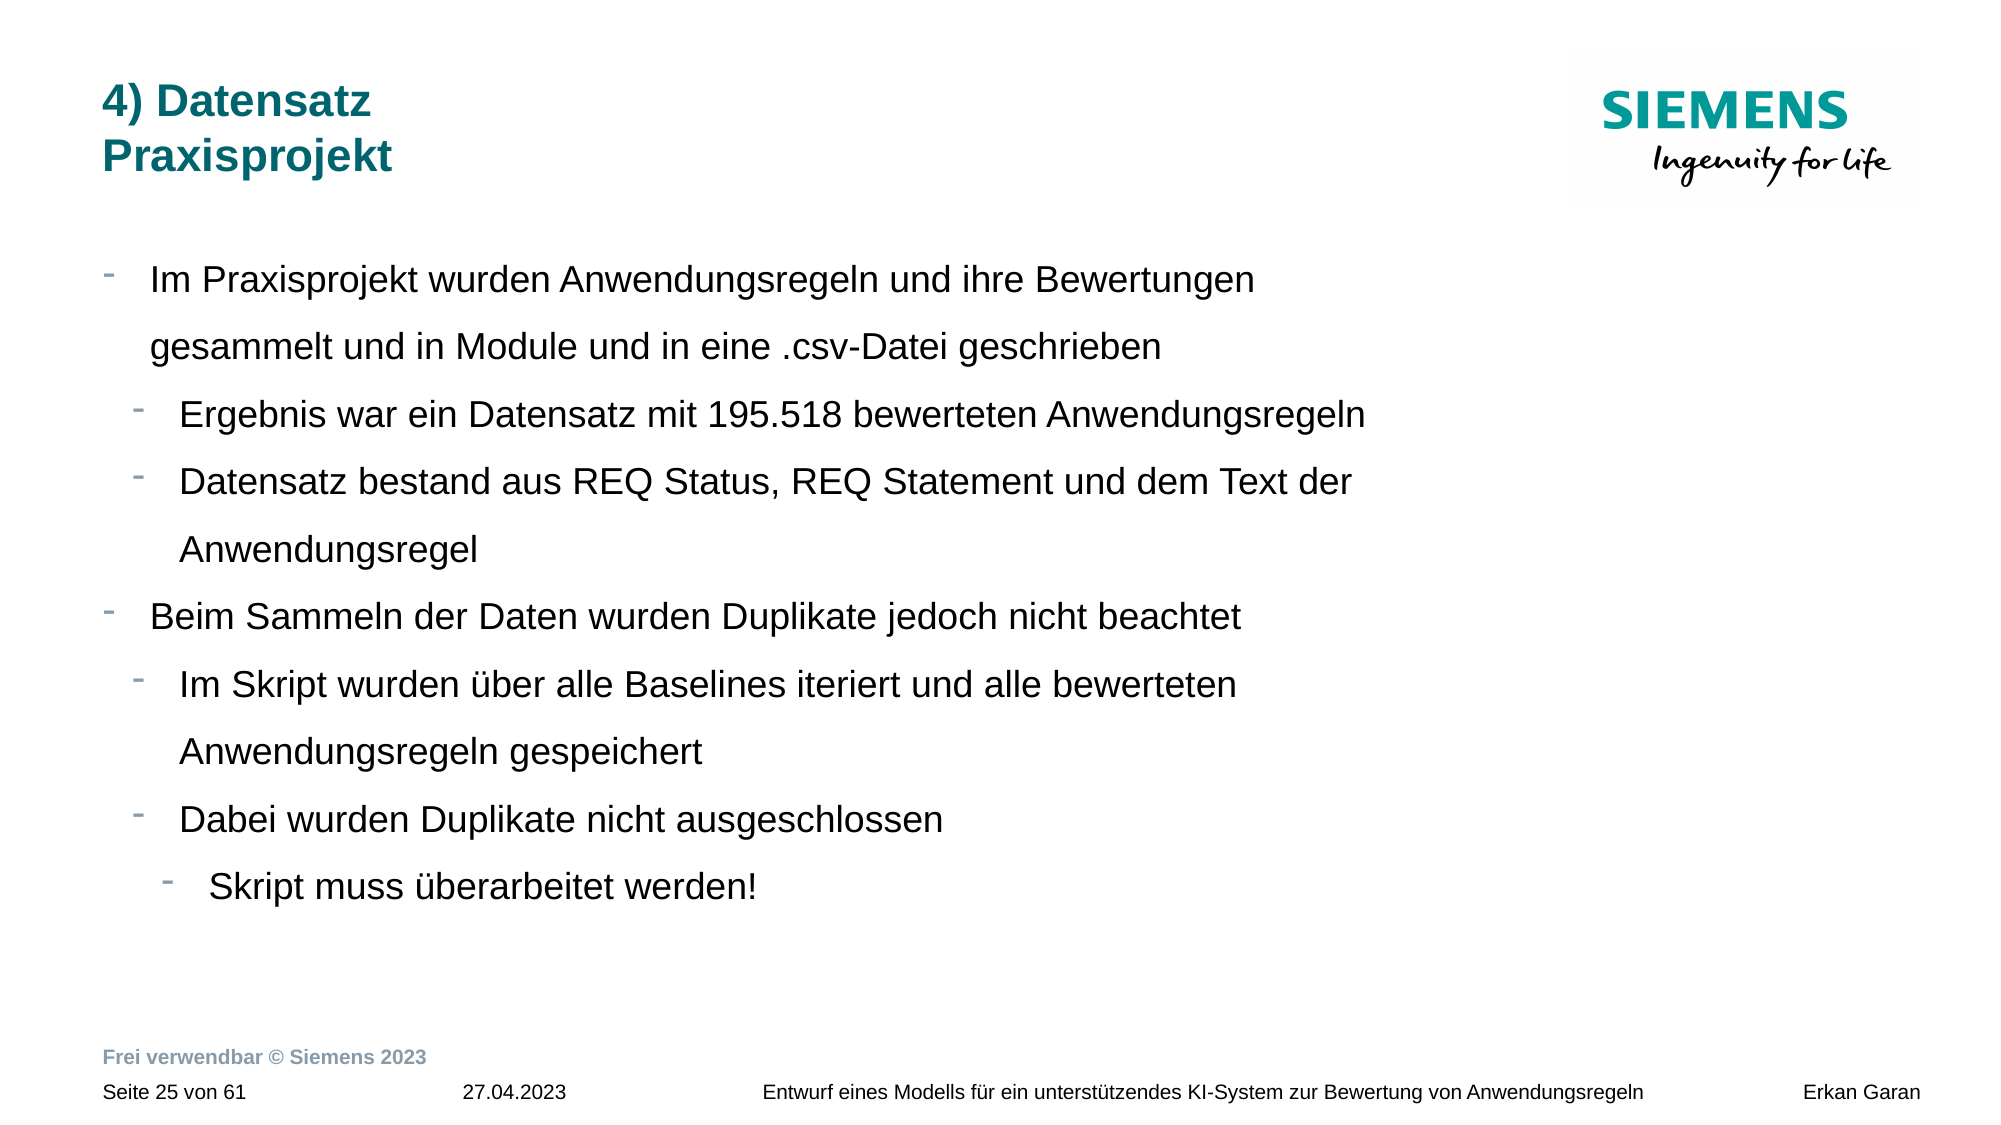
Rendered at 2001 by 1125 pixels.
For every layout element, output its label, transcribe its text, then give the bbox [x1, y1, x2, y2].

list Im Praxisprojekt wurden Anwendungsregeln und ihre Bewertungen gesammelt und in Module und in eine .csv-Datei geschrieben Ergebnis war ein Datensatz mit 195.518 bewerteten Anwendungsregeln Datensatz bestand aus REQ Status, REQ Statement und dem Text der Anwendungsregel Beim Sammeln der Daten wurden Duplikate jedoch nicht beachtet Im Skript wurden über alle Baselines iteriert und alle bewerteten Anwendungsregeln gespeichert Dabei wurden Duplikate nicht ausgeschlossen Skript muss überarbeitet werden! [102, 231, 1449, 1012]
title 4) Datensatz Praxisprojekt [0, 0, 2000, 233]
